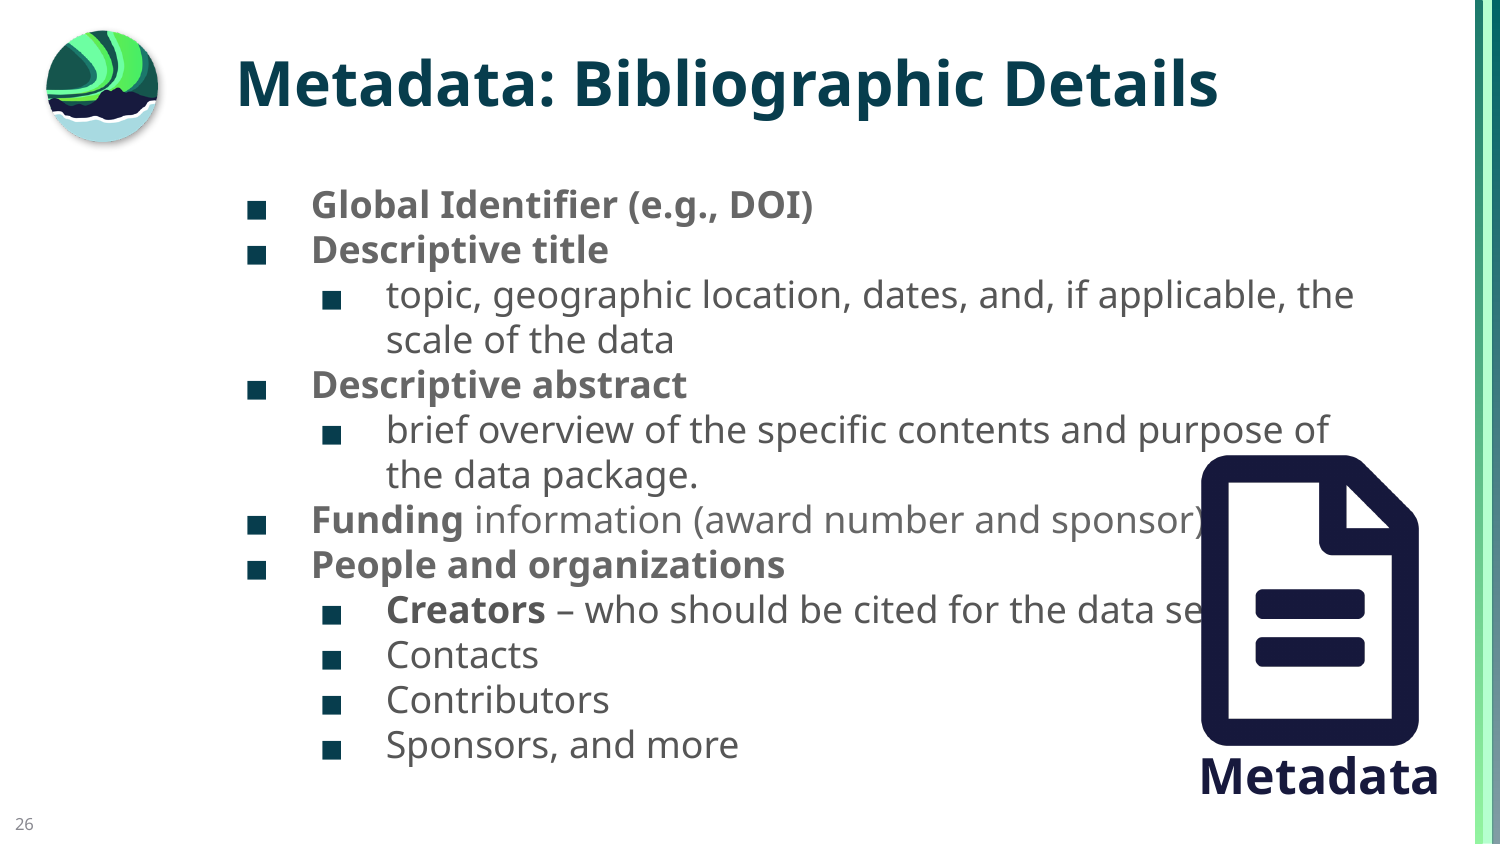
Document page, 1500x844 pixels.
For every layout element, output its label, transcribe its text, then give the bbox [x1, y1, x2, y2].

title Metadata: Bibliographic Details [220, 11, 1389, 153]
list Global Identifier (e.g., DOI) Descriptive title topic, geographic location, dates, and, if applicable, the scale of the data Descriptive abstract brief overview of the specific contents and purpose of the data package. Funding information (award number and sponsor). People and organizations Creators – who should be cited for the data set Contacts Contributors Sponsors, and more [220, 165, 1389, 788]
text_box Metadata [1183, 737, 1457, 812]
slide_number 26 [0, 802, 350, 844]
picture [46, 30, 158, 142]
picture [1201, 455, 1420, 746]
